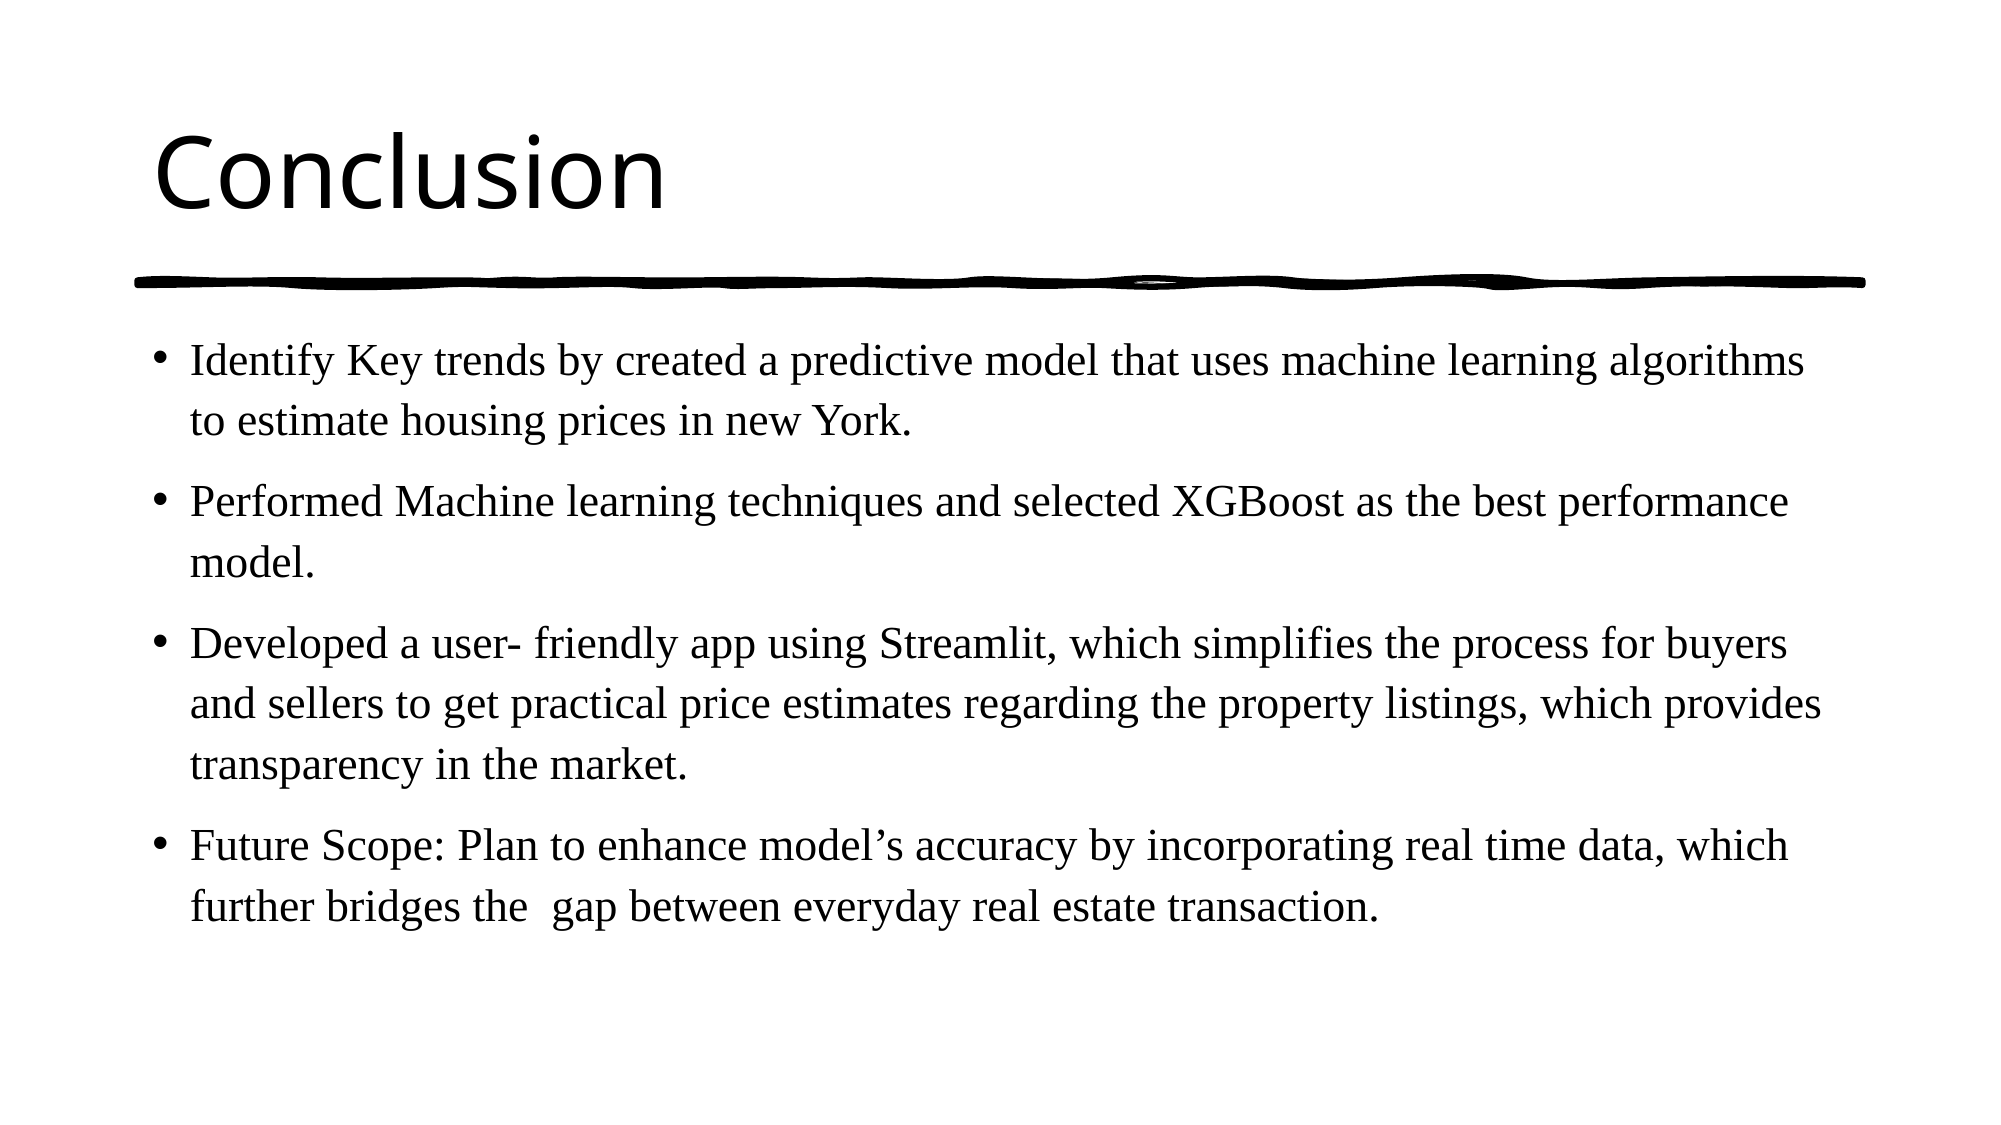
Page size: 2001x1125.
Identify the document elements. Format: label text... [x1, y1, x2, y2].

list Identify Key trends by created a predictive model that uses machine learning algorithms to estimate housing prices in new York. Performed Machine learning techniques and selected XGBoost as the best performance model. Developed a user- friendly app using Streamlit, which simplifies the process for buyers and sellers to get practical price estimates regarding the property listings, which provides transparency in the market. Future Scope: Plan to enhance model’s accuracy by incorporating real time data, which further bridges the gap between everyday real estate transaction. [137, 316, 1863, 1014]
title Conclusion [137, 59, 1863, 278]
